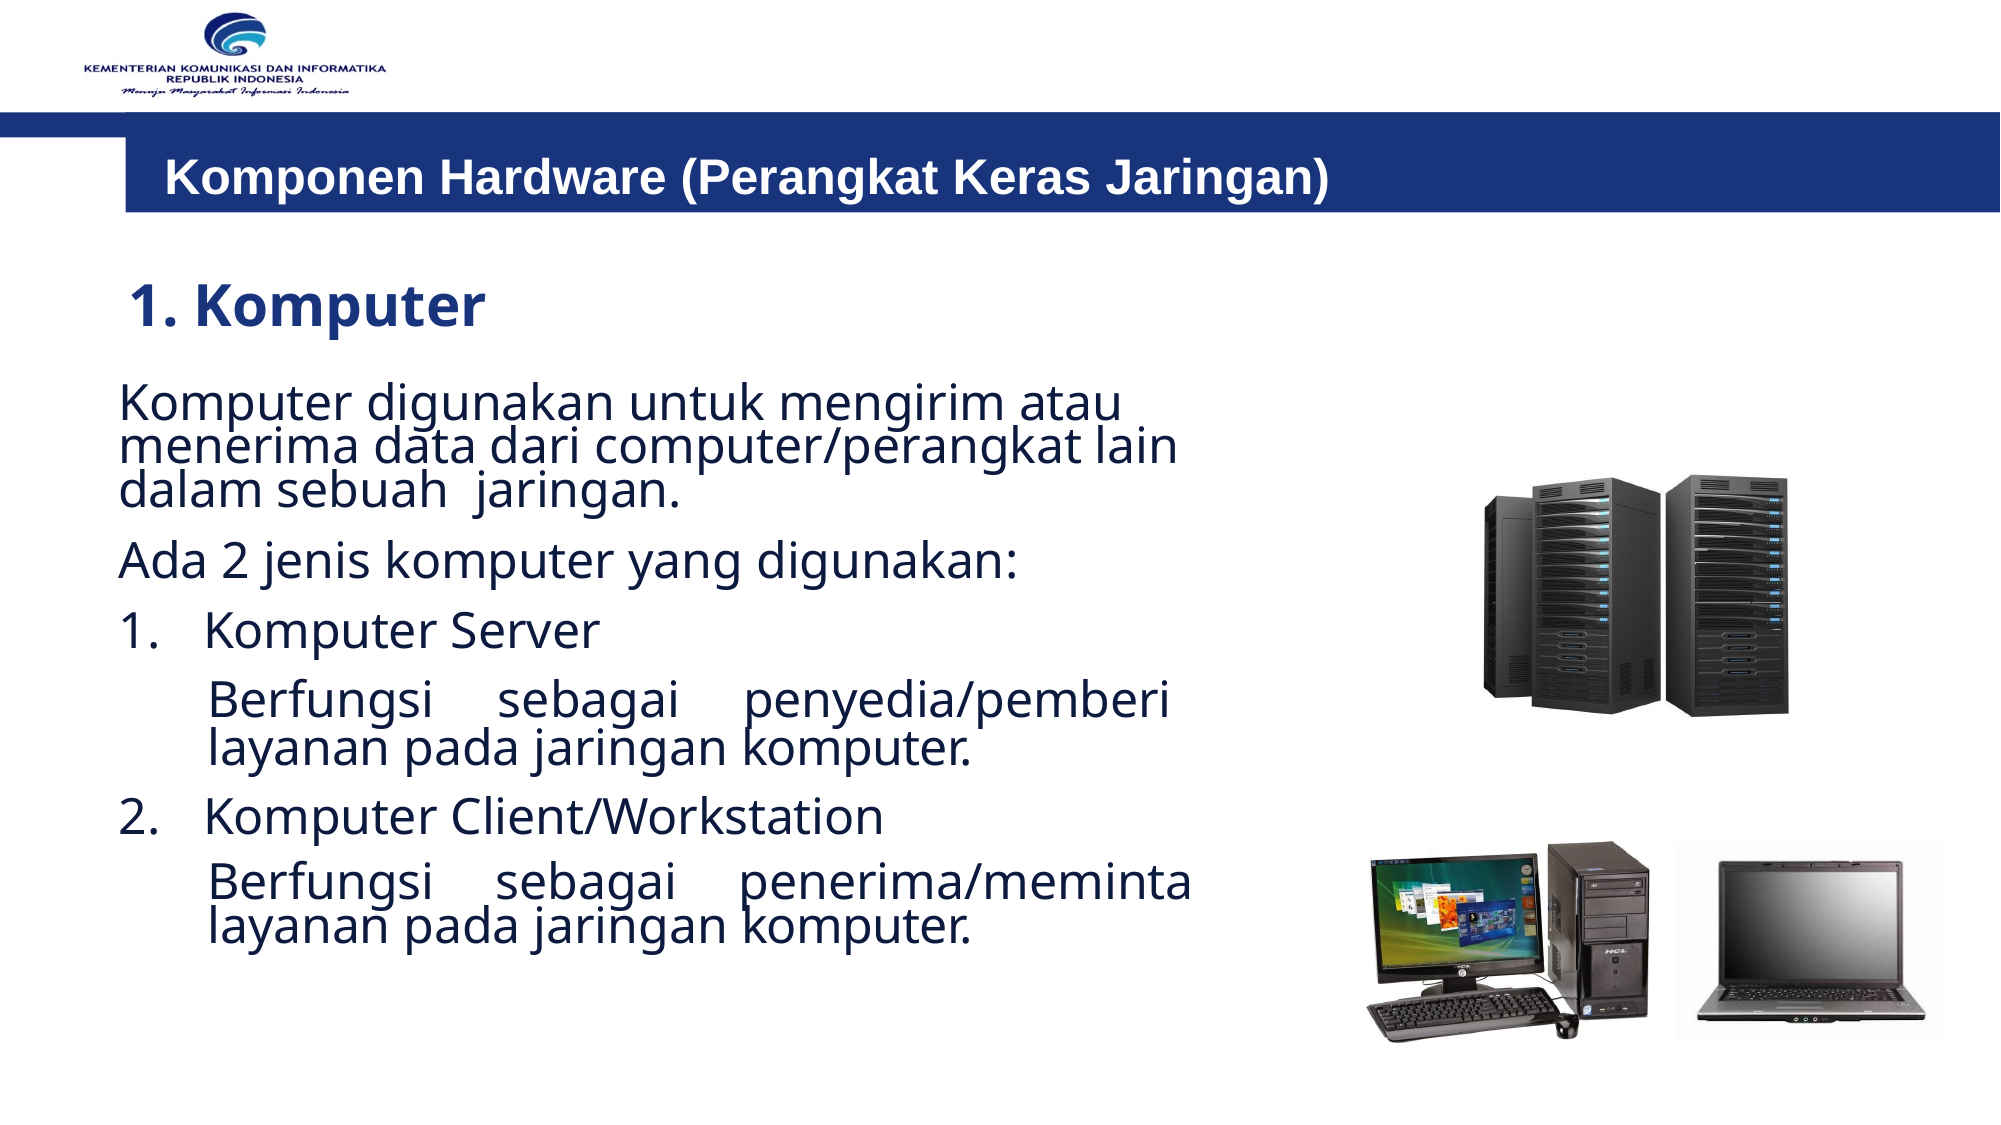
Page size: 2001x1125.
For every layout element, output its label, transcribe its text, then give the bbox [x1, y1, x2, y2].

picture [1676, 841, 1946, 1043]
text_box [1366, 841, 1650, 1043]
text_box [1460, 459, 1804, 725]
picture [66, 5, 399, 100]
text_box Komponen Hardware (Perangkat Keras Jaringan) [149, 137, 1957, 212]
text_box Komputer digunakan untuk mengirim atau menerima data dari computer/perangkat lain dalam sebuah jaringan. Ada 2 jenis komputer yang digunakan: Komputer Server Berfungsi sebagai penyedia/pemberi layanan pada jaringan komputer. Komputer Client/Workstation Berfungsi sebagai penerima/meminta layanan pada jaringan komputer. [116, 373, 1310, 954]
text_box 1. Komputer [114, 270, 1260, 346]
